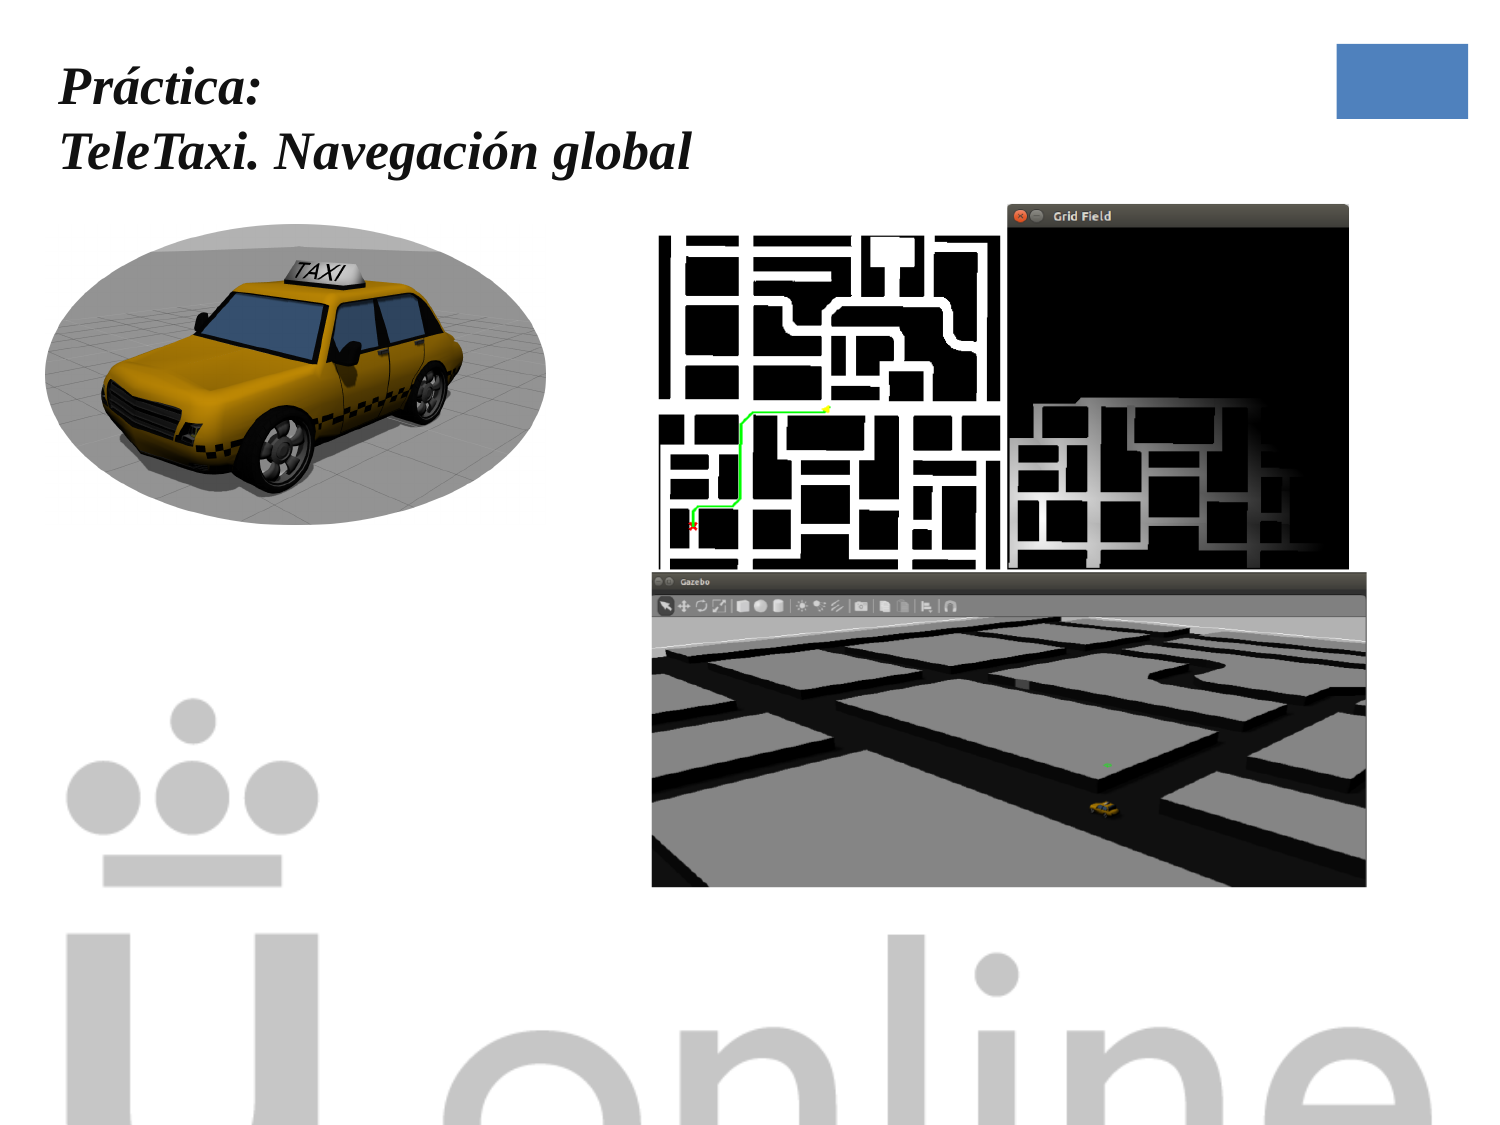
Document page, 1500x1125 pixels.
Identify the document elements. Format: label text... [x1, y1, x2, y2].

picture [44, 224, 546, 526]
text_box Práctica: TeleTaxi. Navegación global [44, 42, 810, 196]
picture [54, 179, 1446, 1125]
